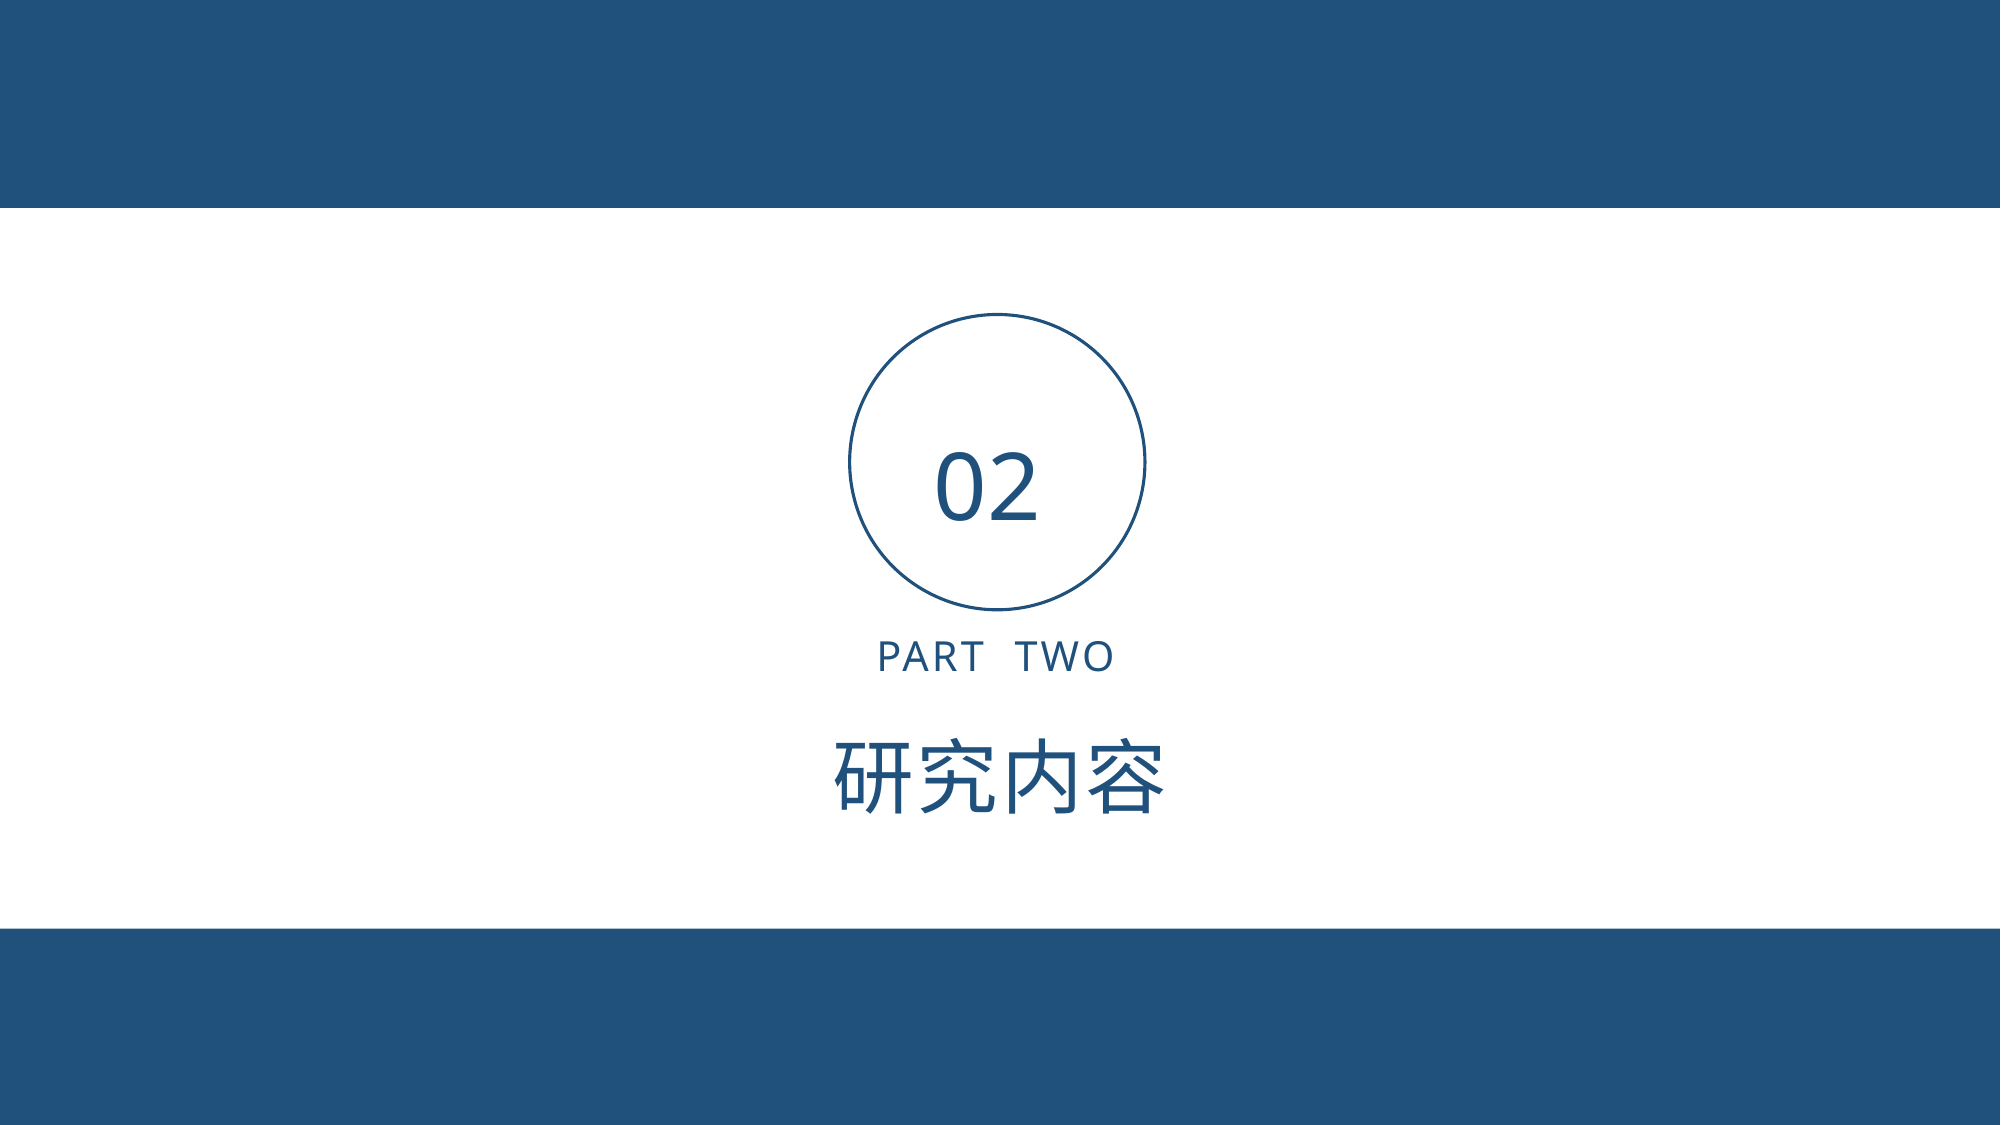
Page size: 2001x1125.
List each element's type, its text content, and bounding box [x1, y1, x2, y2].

list PART TWO [840, 607, 1151, 688]
list 02 [919, 385, 1091, 551]
list 研究内容 [573, 688, 1427, 832]
